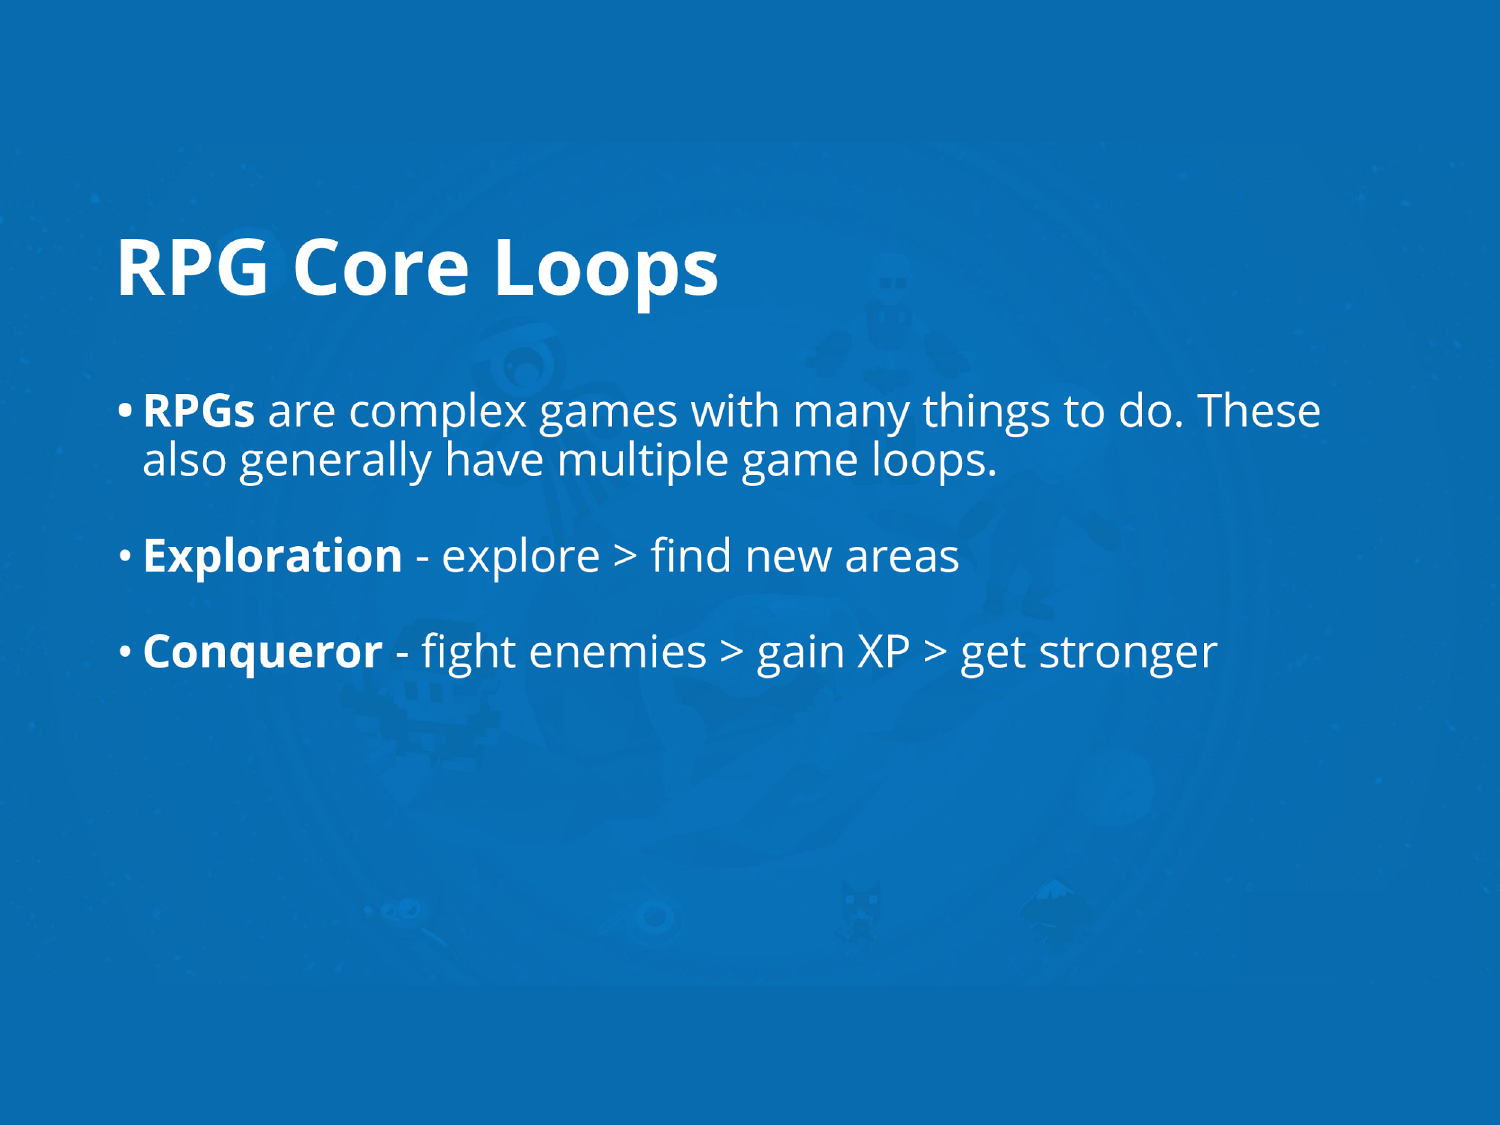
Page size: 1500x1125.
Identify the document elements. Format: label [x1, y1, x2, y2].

picture [0, 141, 1500, 987]
